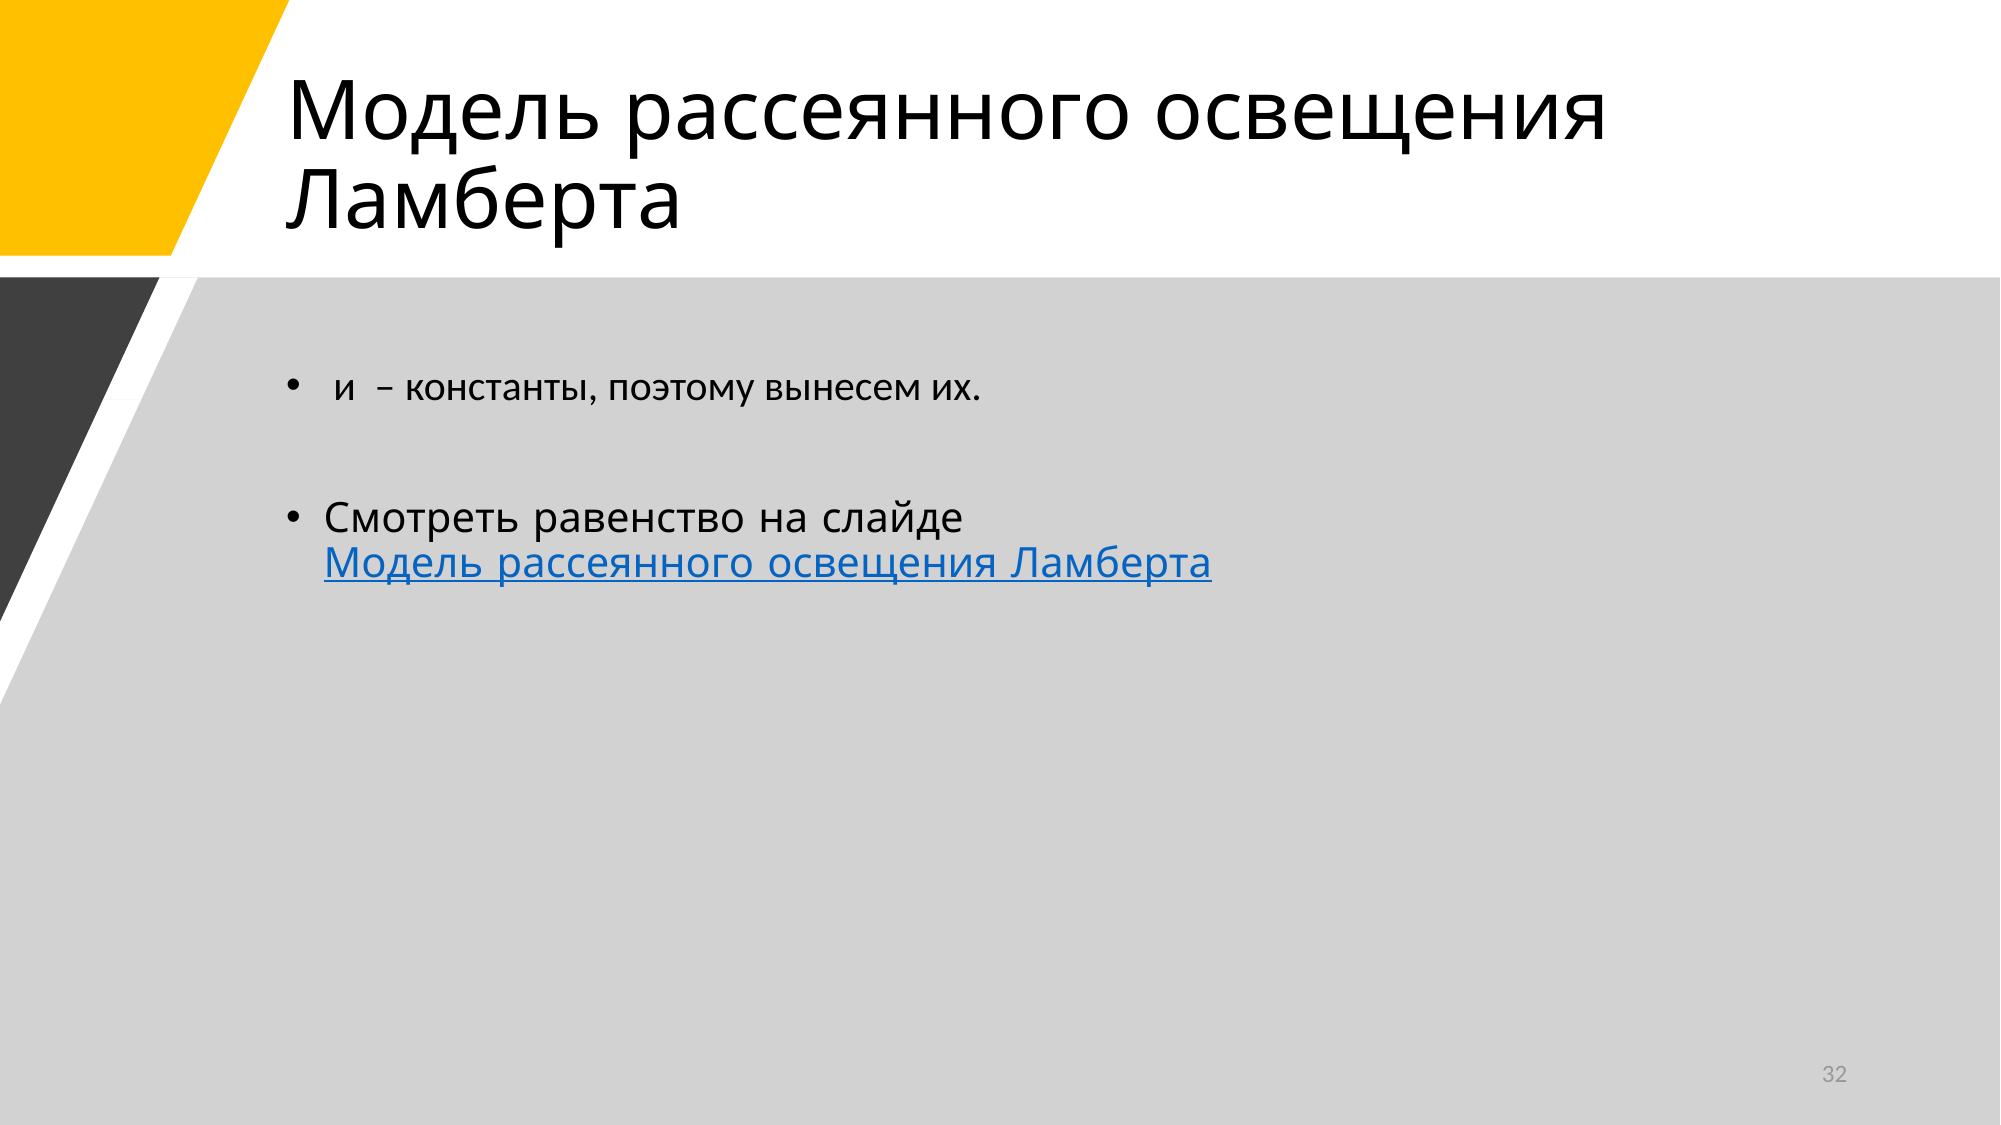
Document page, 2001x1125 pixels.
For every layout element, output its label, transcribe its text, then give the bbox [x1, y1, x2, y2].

title Модель рассеянного освещения Ламберта [271, 60, 1808, 255]
slide_number 32 [1412, 1042, 1863, 1103]
text_box [0, 276, 2000, 1125]
text_box [0, 0, 291, 257]
text_box [0, 276, 162, 622]
